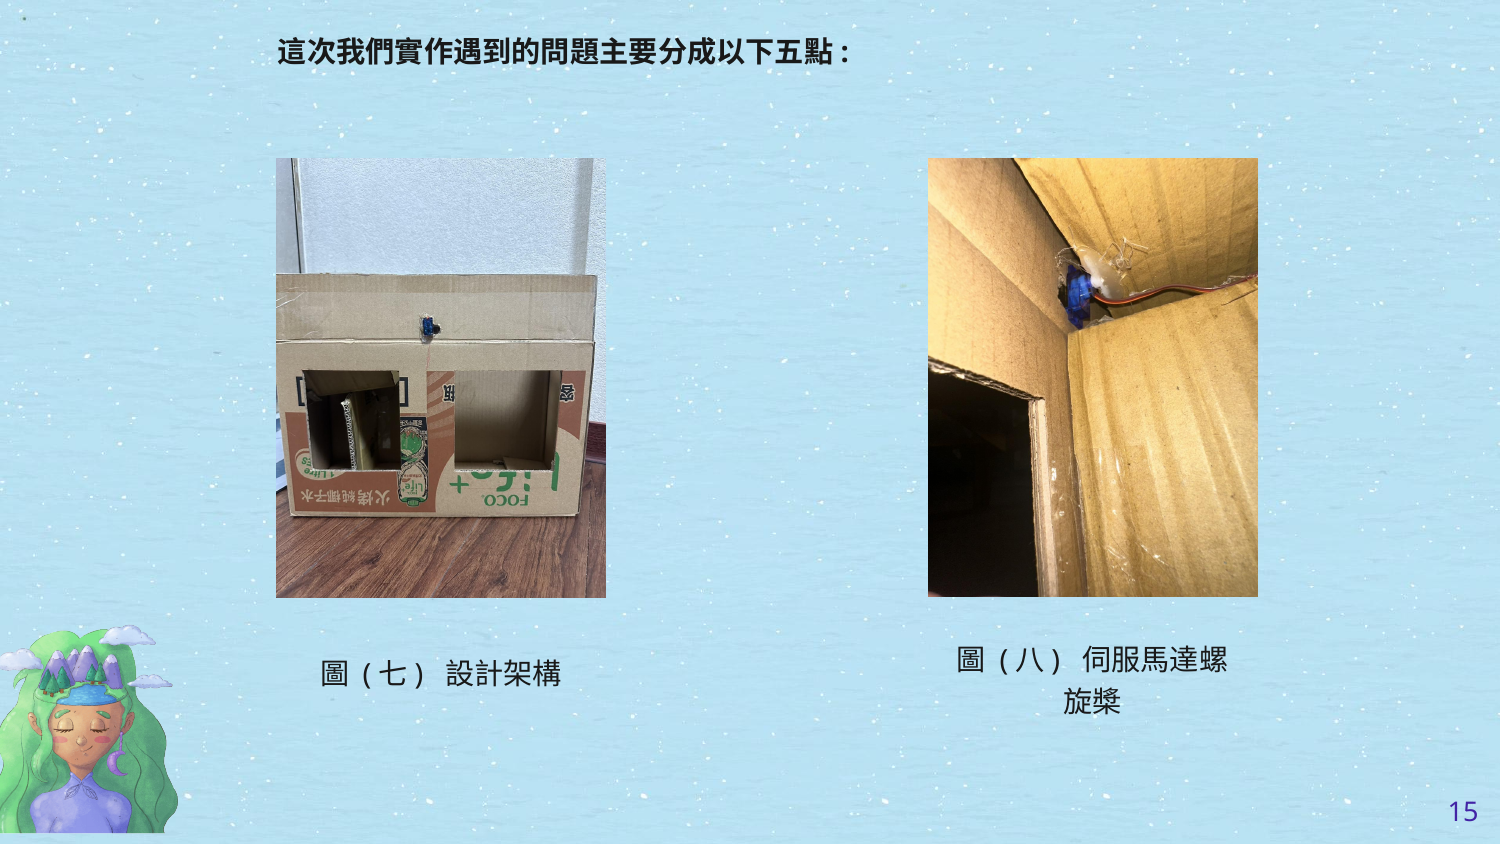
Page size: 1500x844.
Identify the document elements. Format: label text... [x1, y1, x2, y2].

slide_number 15 [1403, 779, 1494, 844]
picture [0, 0, 1500, 844]
text_box 這次我們實作遇到的問題主要分成以下五點: [262, 18, 1302, 84]
title 圖 (八) 伺服馬達螺旋槳 [928, 646, 1258, 722]
title 圖 (七) 設計架構 [296, 635, 586, 711]
